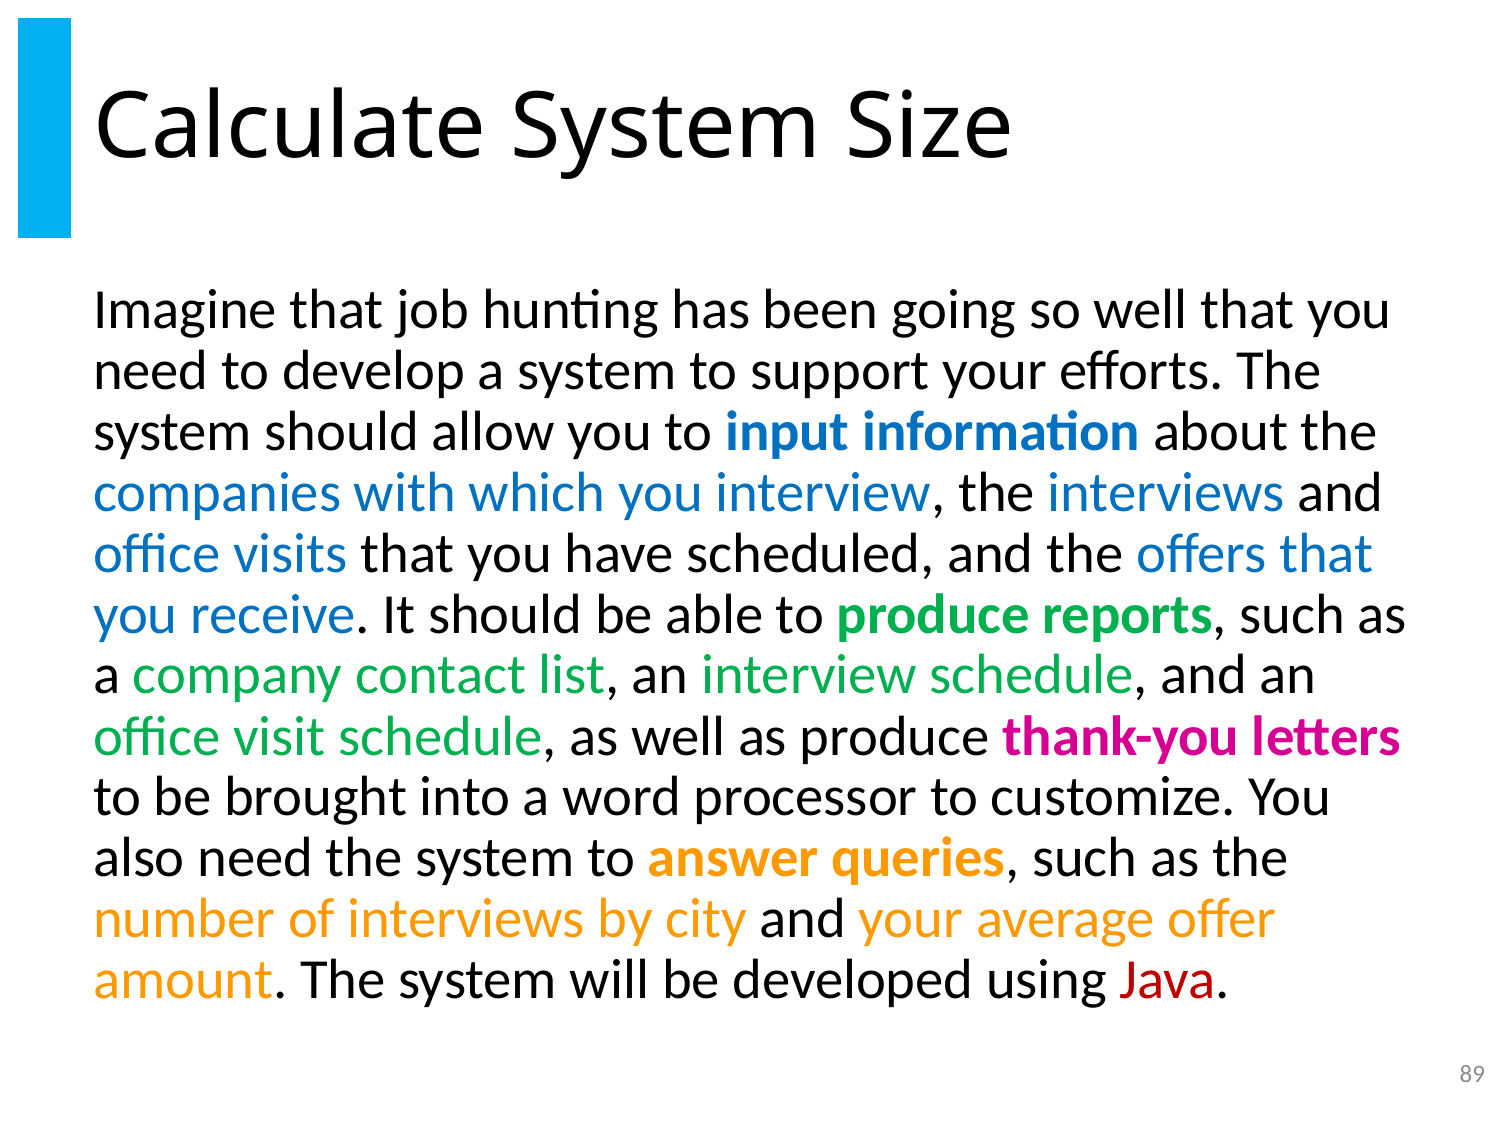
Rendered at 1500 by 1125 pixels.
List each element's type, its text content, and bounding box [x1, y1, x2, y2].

title Calculate System Size [78, 19, 1443, 237]
list Imagine that job hunting has been going so well that you need to develop a system to support your efforts. The system should allow you to input information about the companies with which you interview, the interviews and office visits that you have scheduled, and the offers that you receive. It should be able to produce reports, such as a company contact list, an interview schedule, and an office visit schedule, as well as produce thank-you letters to be brought into a word processor to customize. You also need the system to answer queries, such as the number of interviews by city and your average offer amount. The system will be developed using Java. [78, 272, 1443, 1070]
slide_number 89 [1162, 1042, 1500, 1103]
